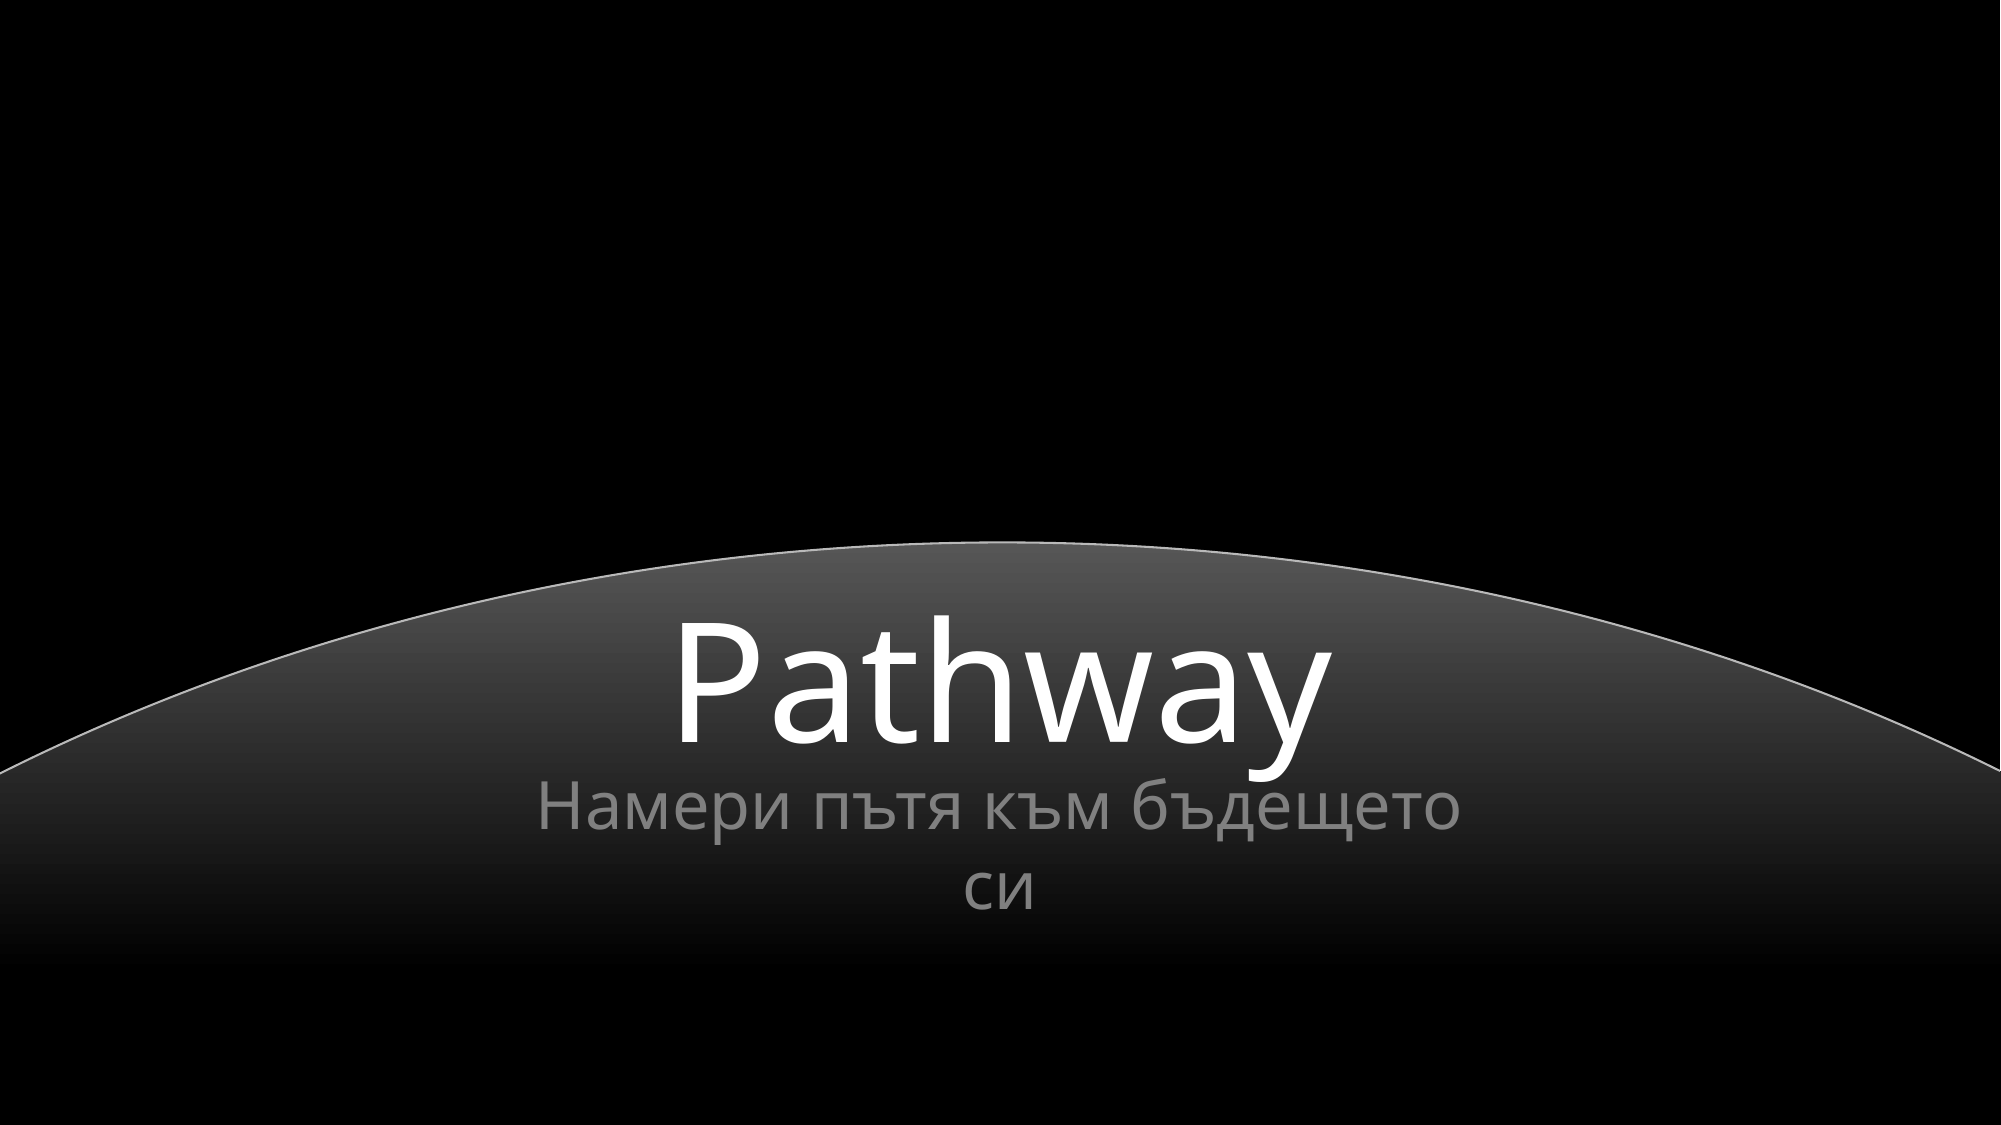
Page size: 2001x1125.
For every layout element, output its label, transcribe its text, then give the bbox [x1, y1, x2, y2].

text_box [0, 578, 2000, 1125]
text_box Pathway [583, 568, 1417, 755]
text_box Намери пътя към бъдещето си [481, 755, 1518, 931]
text_box [650, 541, 1355, 568]
